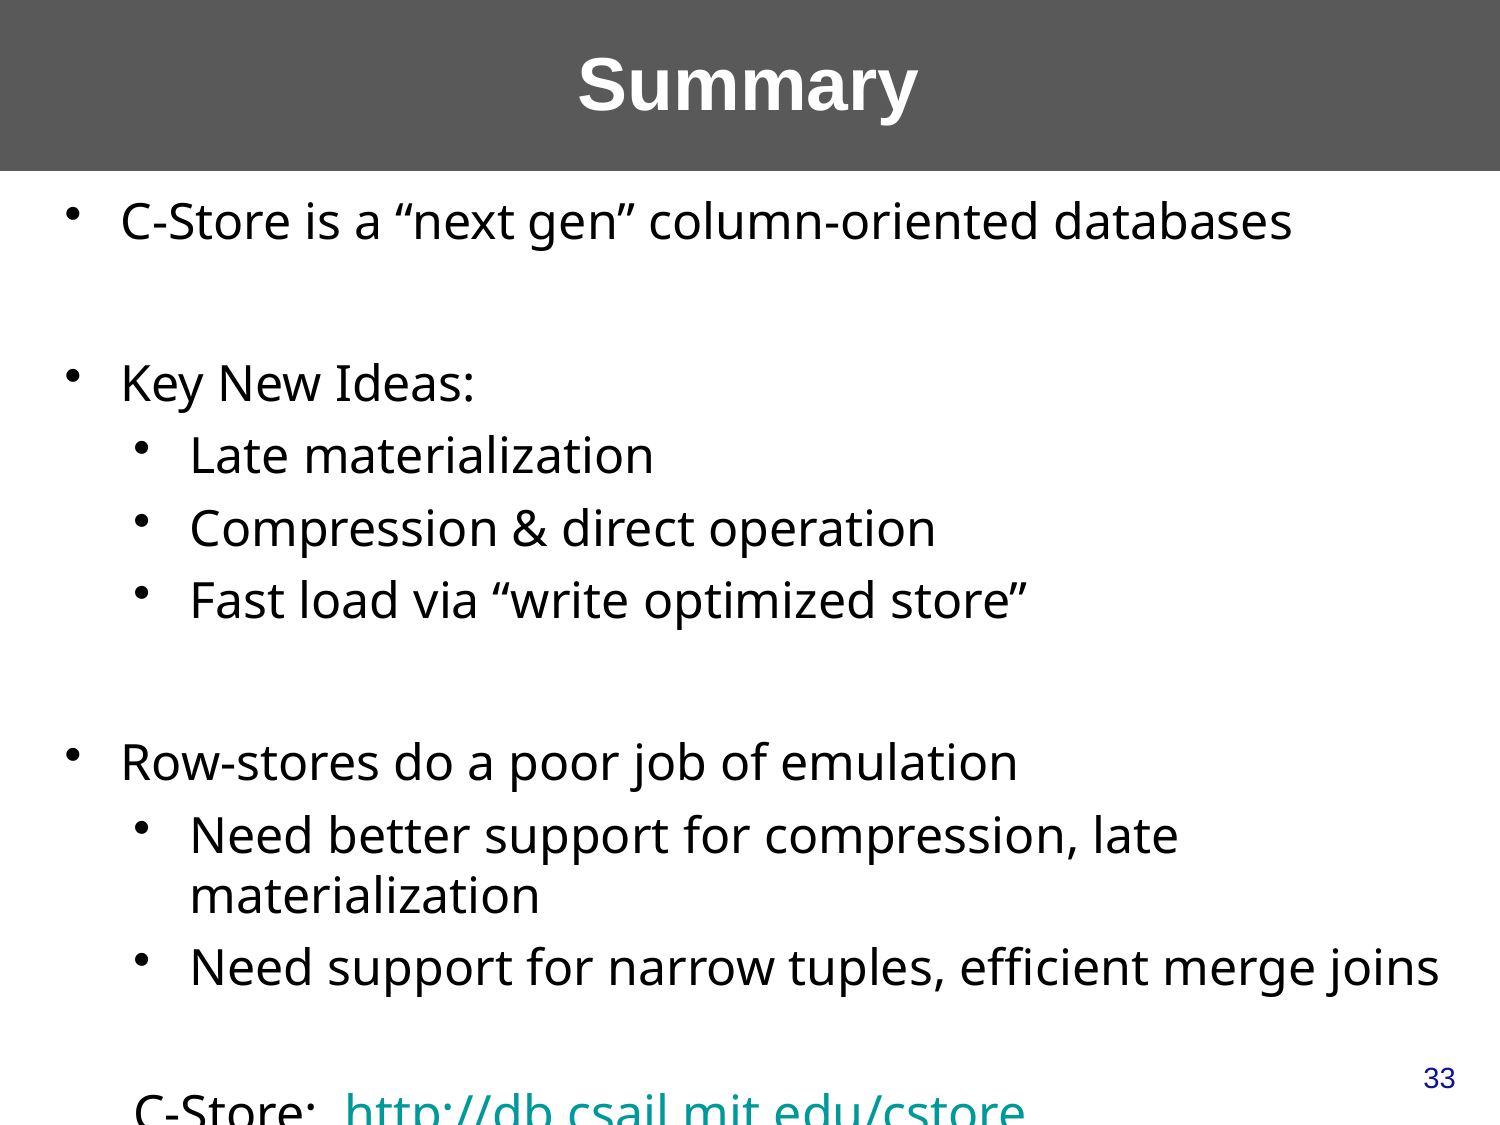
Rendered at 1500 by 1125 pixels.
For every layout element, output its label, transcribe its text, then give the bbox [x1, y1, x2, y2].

list C-Store is a “next gen” column-oriented databases Key New Ideas: Late materialization Compression & direct operation Fast load via “write optimized store” Row-stores do a poor job of emulation Need better support for compression, late materialization Need support for narrow tuples, efficient merge joins C-Store: http://db.csail.mit.edu/cstore [0, 110, 1465, 1125]
title Summary [0, 0, 1500, 171]
text_box 33 [1418, 1052, 1461, 1103]
